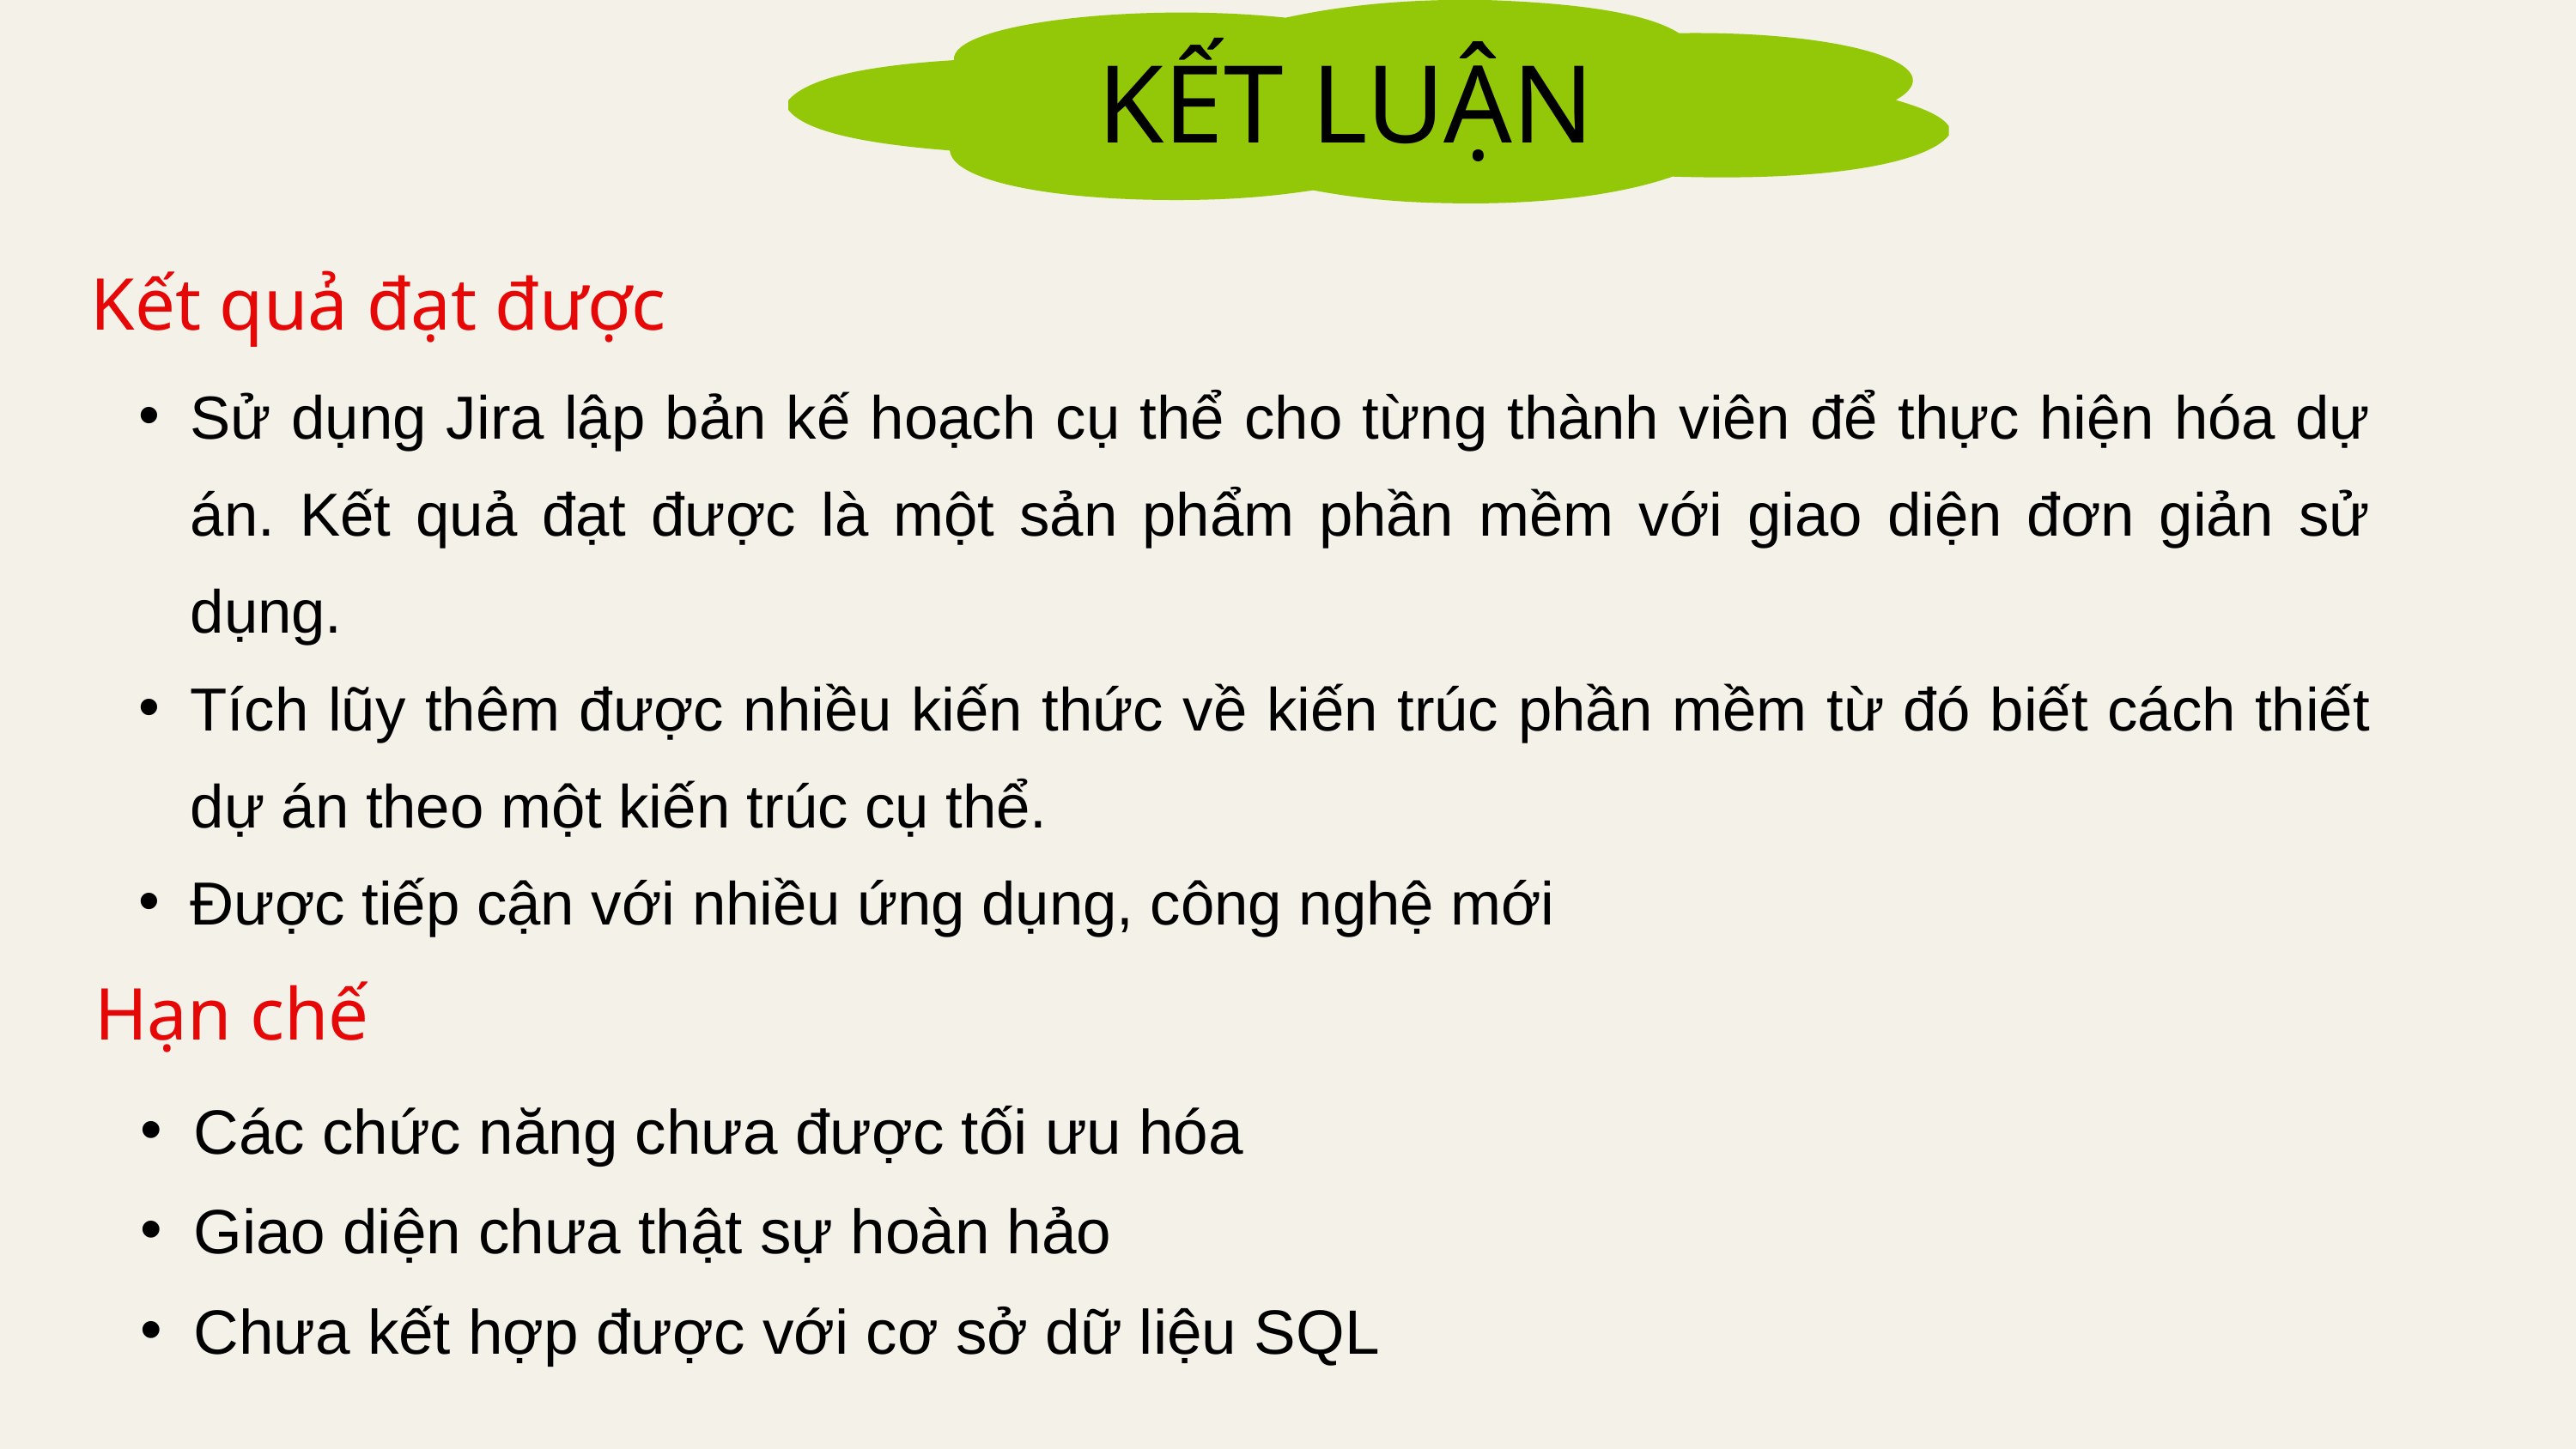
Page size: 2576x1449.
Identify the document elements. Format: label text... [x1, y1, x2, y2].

text_box Kết quả đạt được [58, 244, 698, 345]
text_box Các chức năng chưa được tối ưu hóa Giao diện chưa thật sự hoàn hảo Chưa kết hợp được với cơ sở dữ liệu SQL [87, 1066, 2372, 1367]
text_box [787, 0, 1949, 203]
text_box Hạn chế [87, 954, 377, 1055]
text_box Sử dụng Jira lập bản kế hoạch cụ thể cho từng thành viên để thực hiện hóa dự án. Kết quả đạt được là một sản phẩm phần mềm với giao diện đơn giản sử dụng. Tích lũy thêm được nhiều kiến thức về kiến trúc phần mềm từ đó biết cách thiết dự án theo một kiến trúc cụ thể. Được tiếp cận với nhiều ứng dụng, công nghệ mới [87, 353, 2372, 937]
